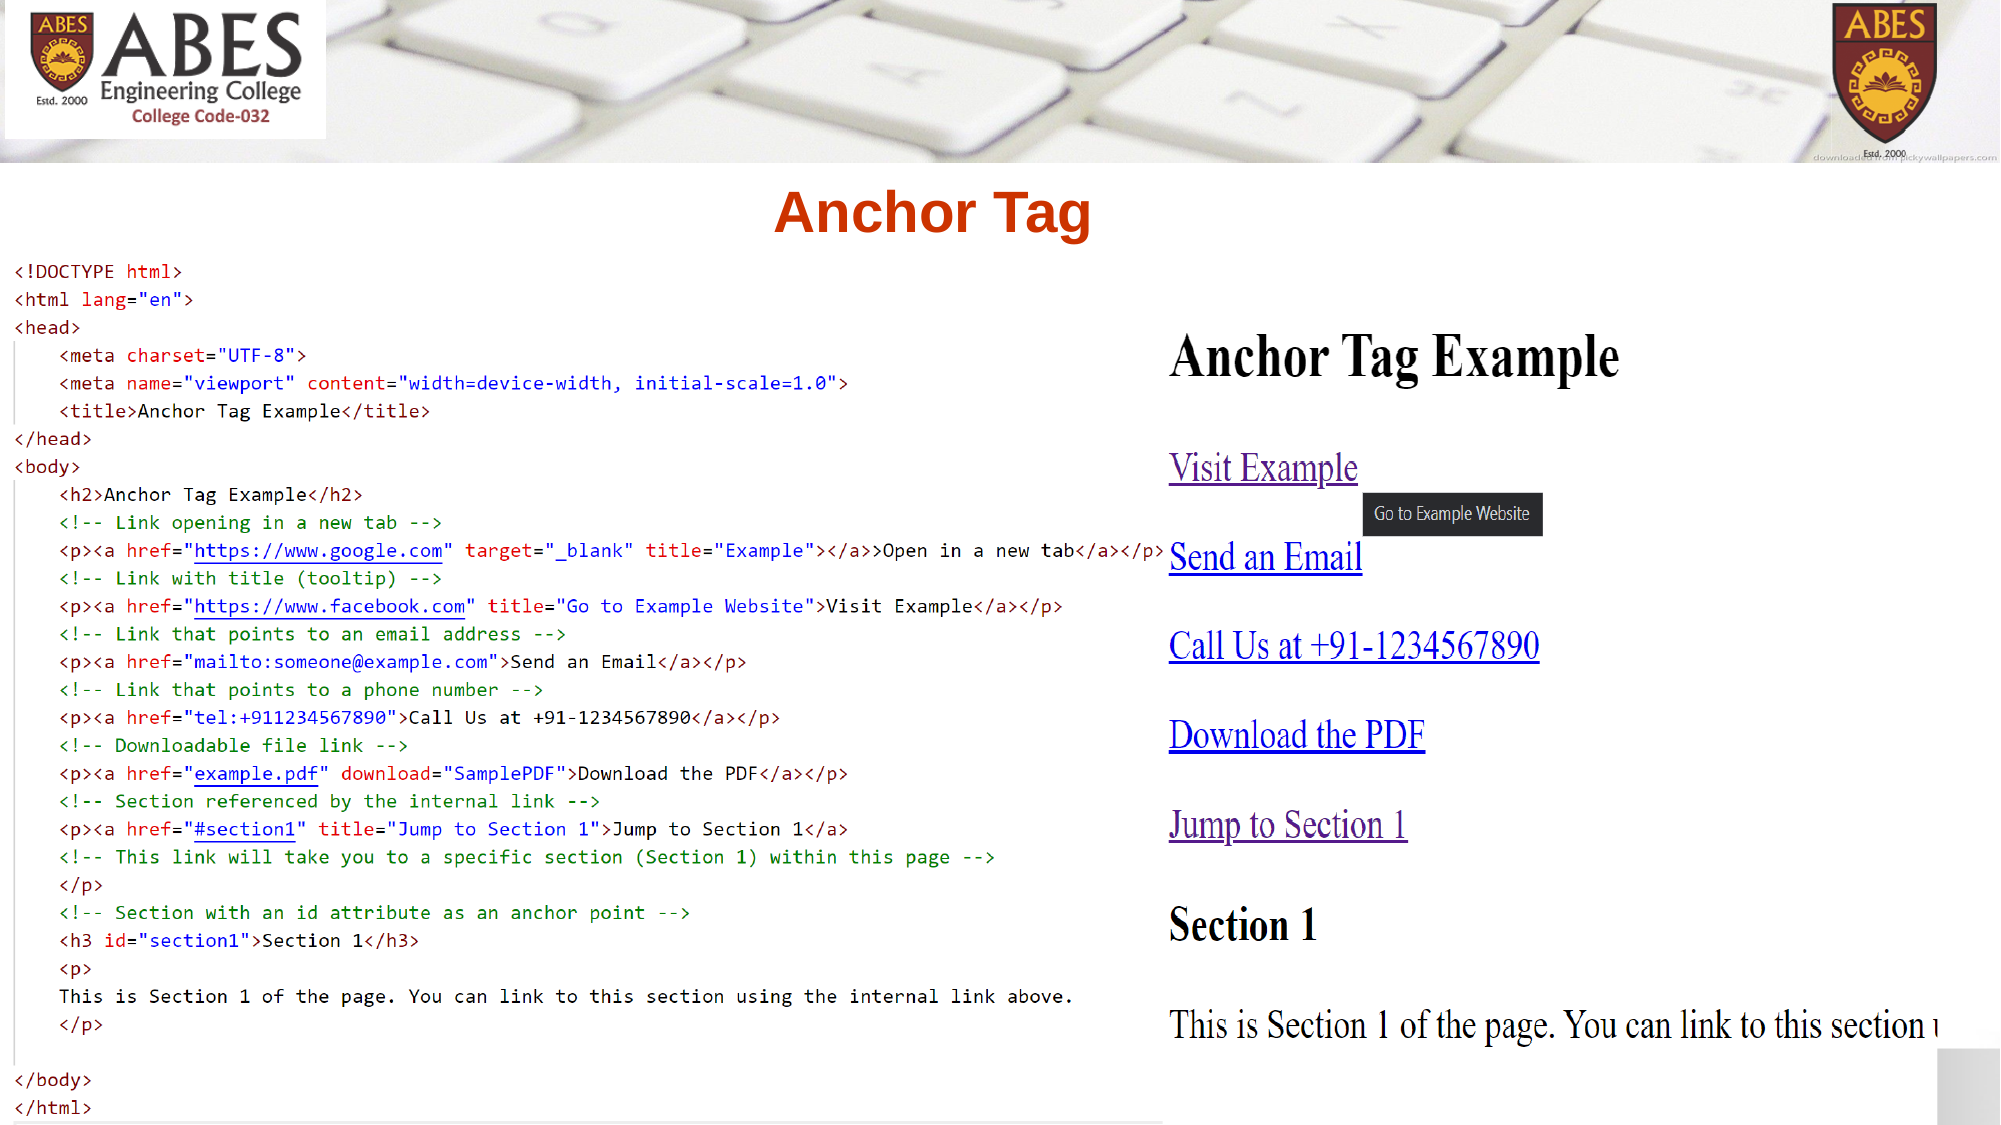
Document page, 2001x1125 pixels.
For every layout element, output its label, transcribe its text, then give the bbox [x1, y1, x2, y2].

picture [0, 261, 1938, 1125]
text_box Anchor Tag [324, 174, 1543, 253]
picture [0, 0, 2000, 163]
